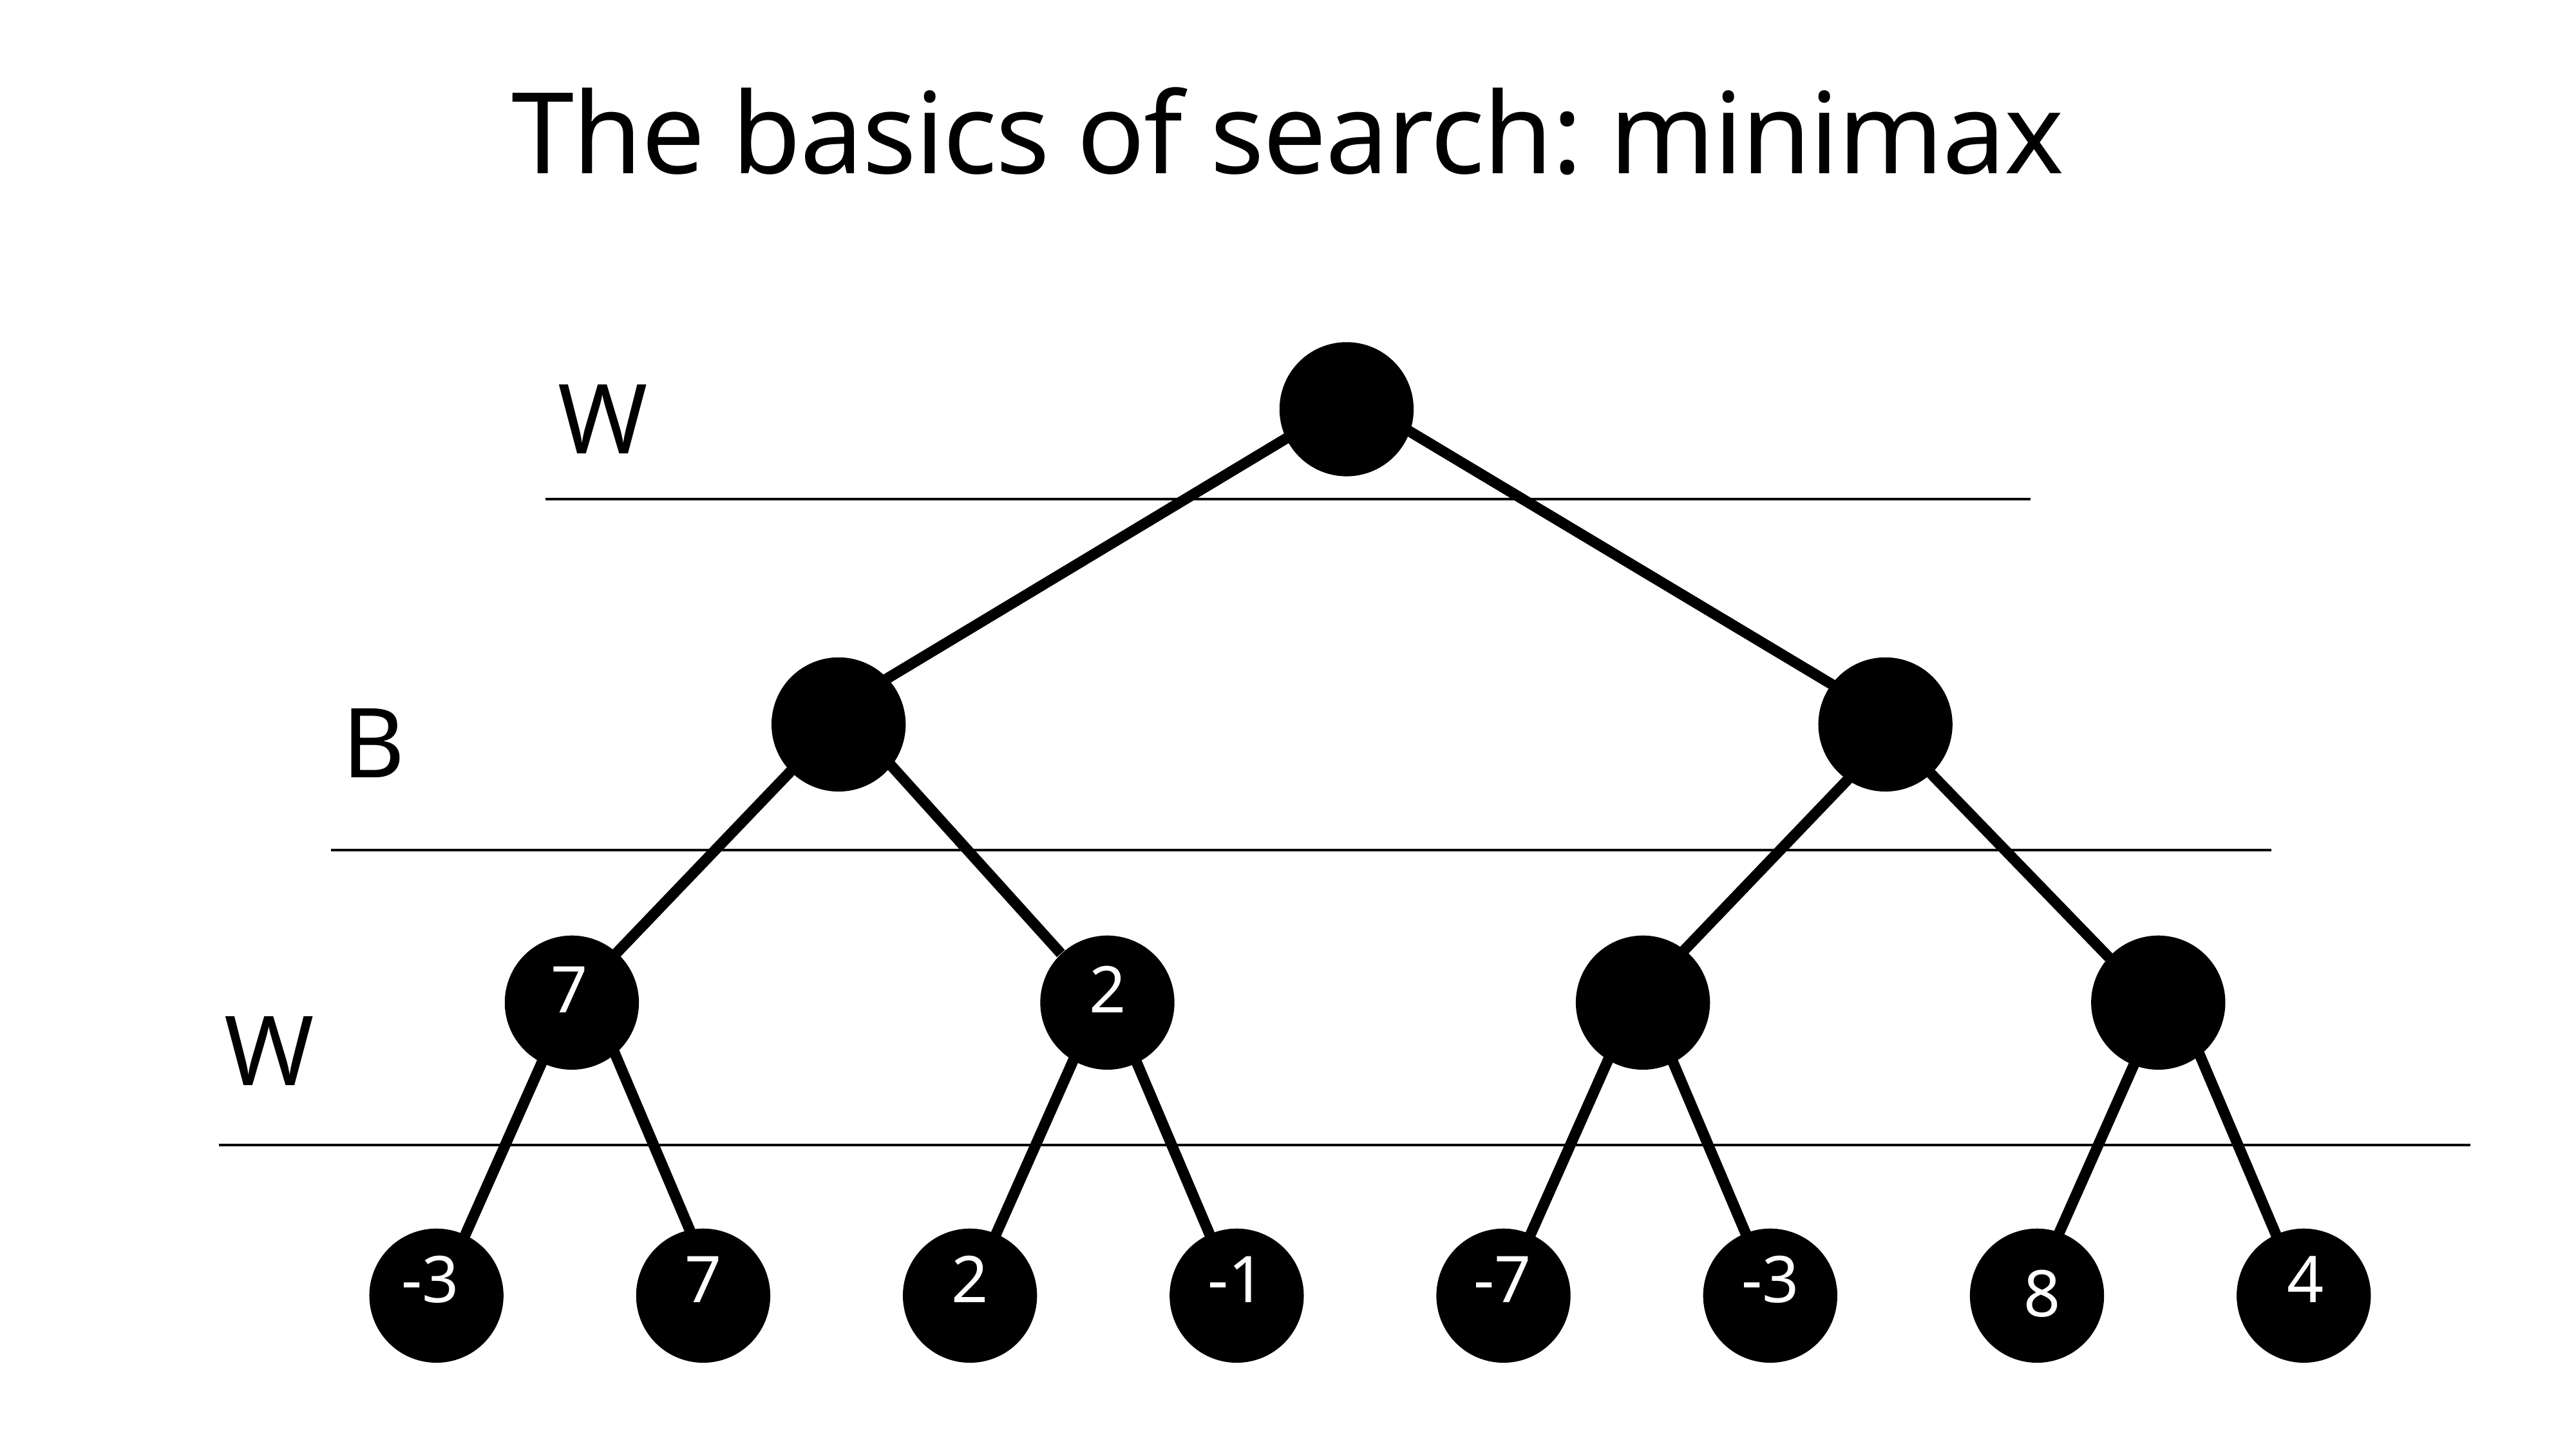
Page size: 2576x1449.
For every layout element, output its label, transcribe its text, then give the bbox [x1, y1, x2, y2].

text_box [1279, 342, 1414, 477]
text_box [1436, 1228, 1571, 1363]
text_box [636, 1228, 771, 1363]
text_box 8 [2018, 1255, 2067, 1336]
text_box [1703, 1228, 1838, 1363]
text_box -1 [1202, 1241, 1271, 1322]
title The basics of search: minimax [128, 81, 2448, 265]
text_box 4 [2282, 1241, 2329, 1322]
text_box [771, 657, 906, 792]
text_box W [552, 365, 654, 480]
text_box [1040, 935, 1175, 1070]
text_box [1575, 935, 1710, 1070]
text_box 2 [946, 1241, 994, 1322]
text_box -7 [1468, 1241, 1537, 1322]
text_box [1818, 657, 1953, 792]
text_box [1170, 1228, 1304, 1363]
text_box W [219, 996, 320, 1112]
text_box 7 [679, 1241, 727, 1322]
text_box -3 [396, 1241, 465, 1322]
text_box [902, 1228, 1037, 1363]
text_box [2237, 1228, 2371, 1363]
text_box 2 [1083, 952, 1132, 1032]
text_box -3 [1736, 1241, 1804, 1322]
text_box 7 [545, 951, 593, 1032]
text_box [504, 935, 639, 1070]
text_box [1969, 1228, 2105, 1363]
text_box [369, 1228, 504, 1363]
text_box [2091, 935, 2226, 1070]
text_box B [337, 688, 411, 804]
